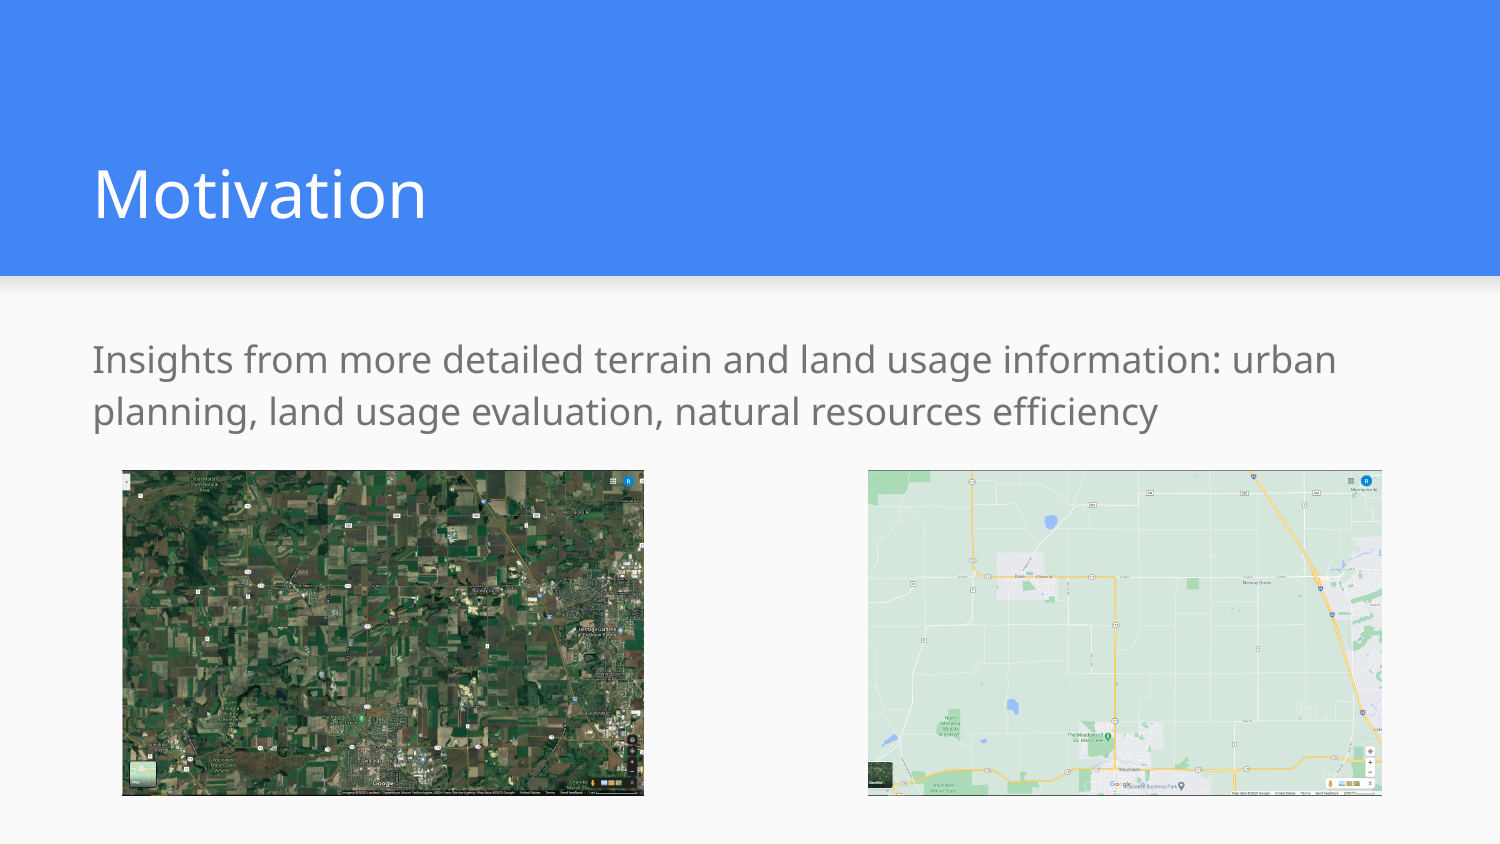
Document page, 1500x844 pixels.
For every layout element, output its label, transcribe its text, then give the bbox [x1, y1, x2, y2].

list Insights from more detailed terrain and land usage information: urban planning, land usage evaluation, natural resources efficiency [77, 314, 1427, 760]
picture [868, 470, 1383, 796]
picture [121, 470, 644, 796]
title Motivation [77, 121, 1427, 248]
